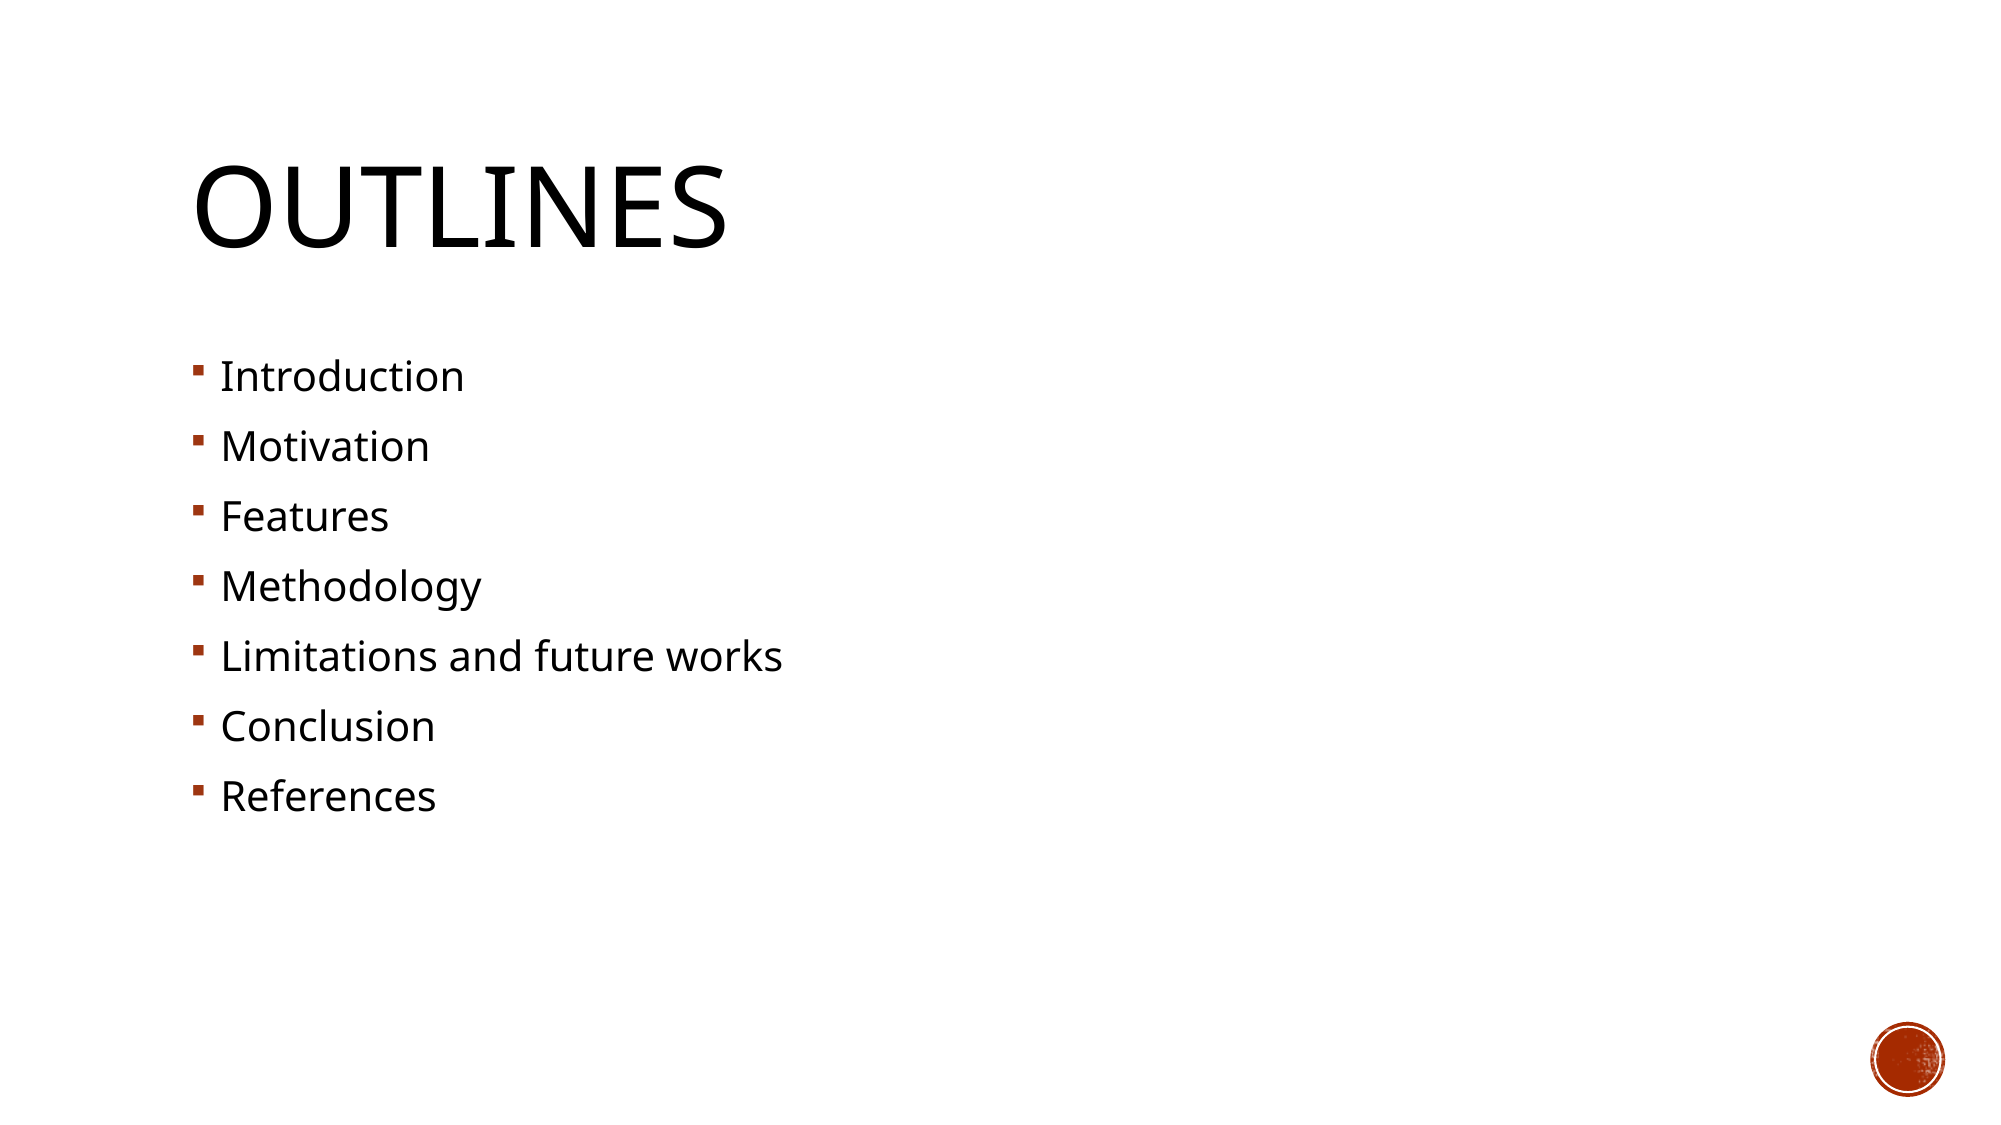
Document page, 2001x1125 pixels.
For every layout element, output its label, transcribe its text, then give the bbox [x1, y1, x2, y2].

list Introduction Motivation Features Methodology Limitations and future works Conclusion References [175, 348, 1826, 1013]
title Outlines [175, 79, 1826, 344]
